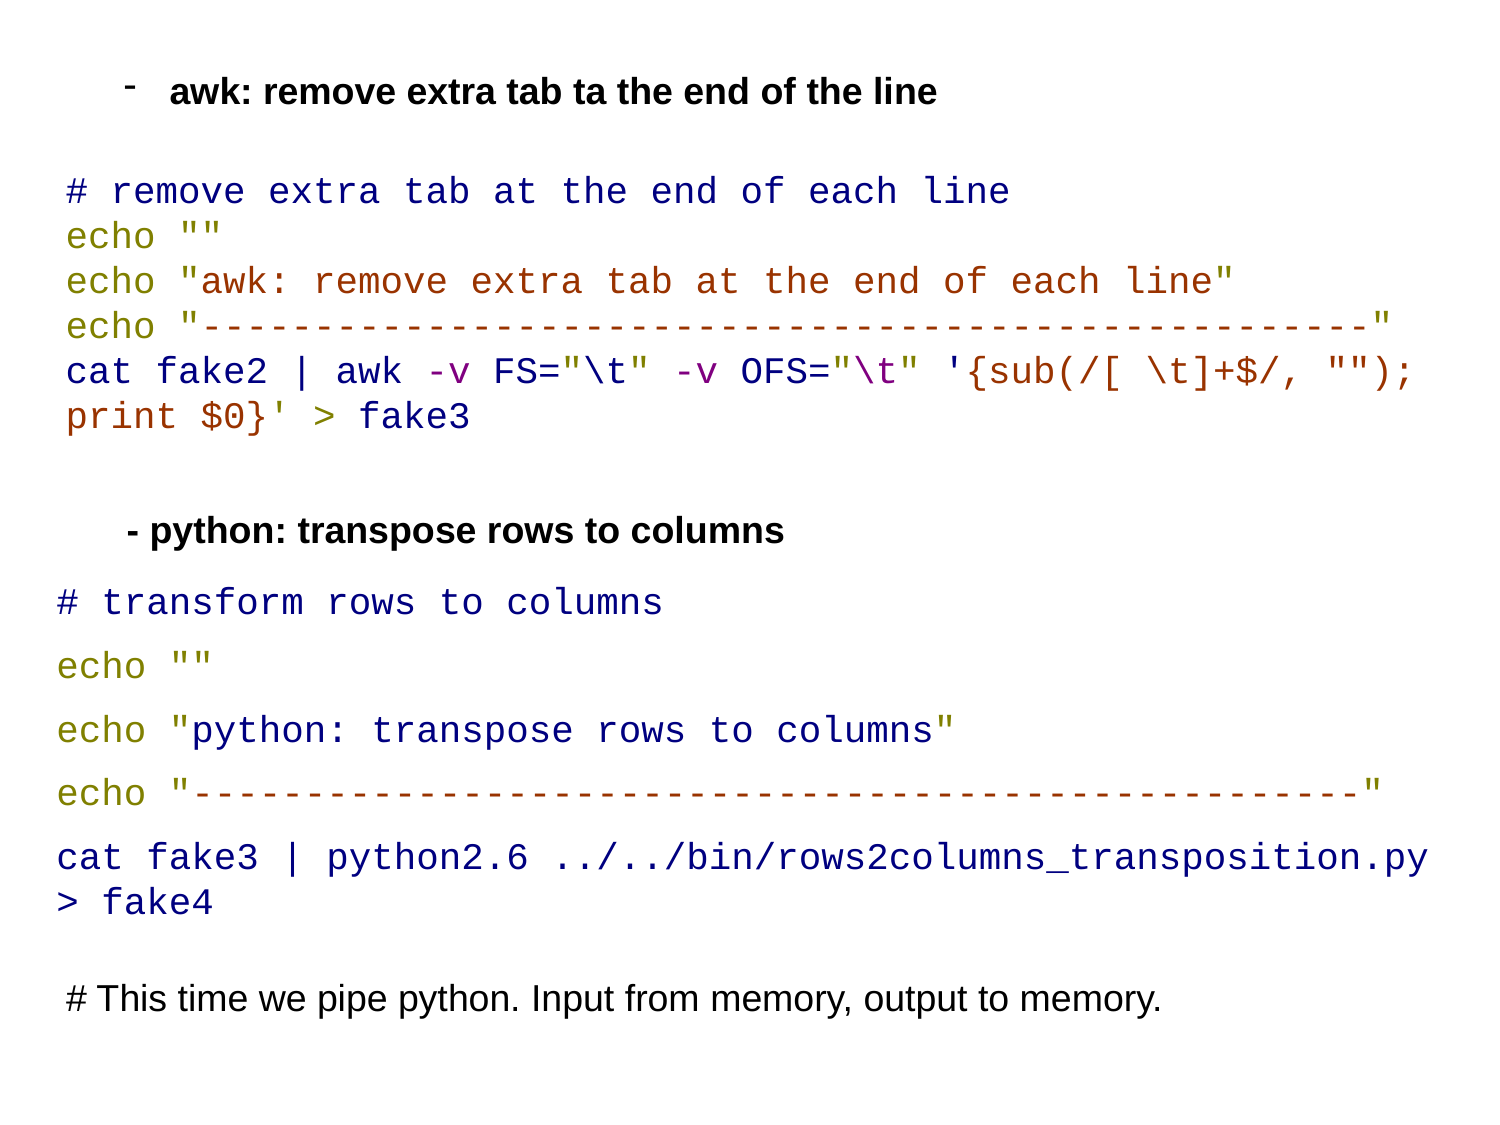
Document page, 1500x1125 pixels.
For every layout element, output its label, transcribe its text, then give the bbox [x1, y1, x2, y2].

text_box # remove extra tab at the end of each line echo "" echo "awk: remove extra tab at the end of each line" echo "----------------------------------------------------" cat fake2 | awk -v FS="\t" -v OFS="\t" '{sub(/[ \t]+$/, ""); print $0}' > fake3 [50, 158, 1469, 489]
text_box awk: remove extra tab ta the end of the line [108, 60, 954, 120]
text_box # This time we pipe python. Input from memory, output to memory. [51, 966, 1190, 1027]
text_box - python: transpose rows to columns [111, 499, 801, 559]
text_box # transform rows to columns echo "" echo "python: transpose rows to columns" echo "----------------------------------------------------" cat fake3 | python2.6 ../../bin/rows2columns_transposition.py > fake4 [41, 569, 1459, 930]
